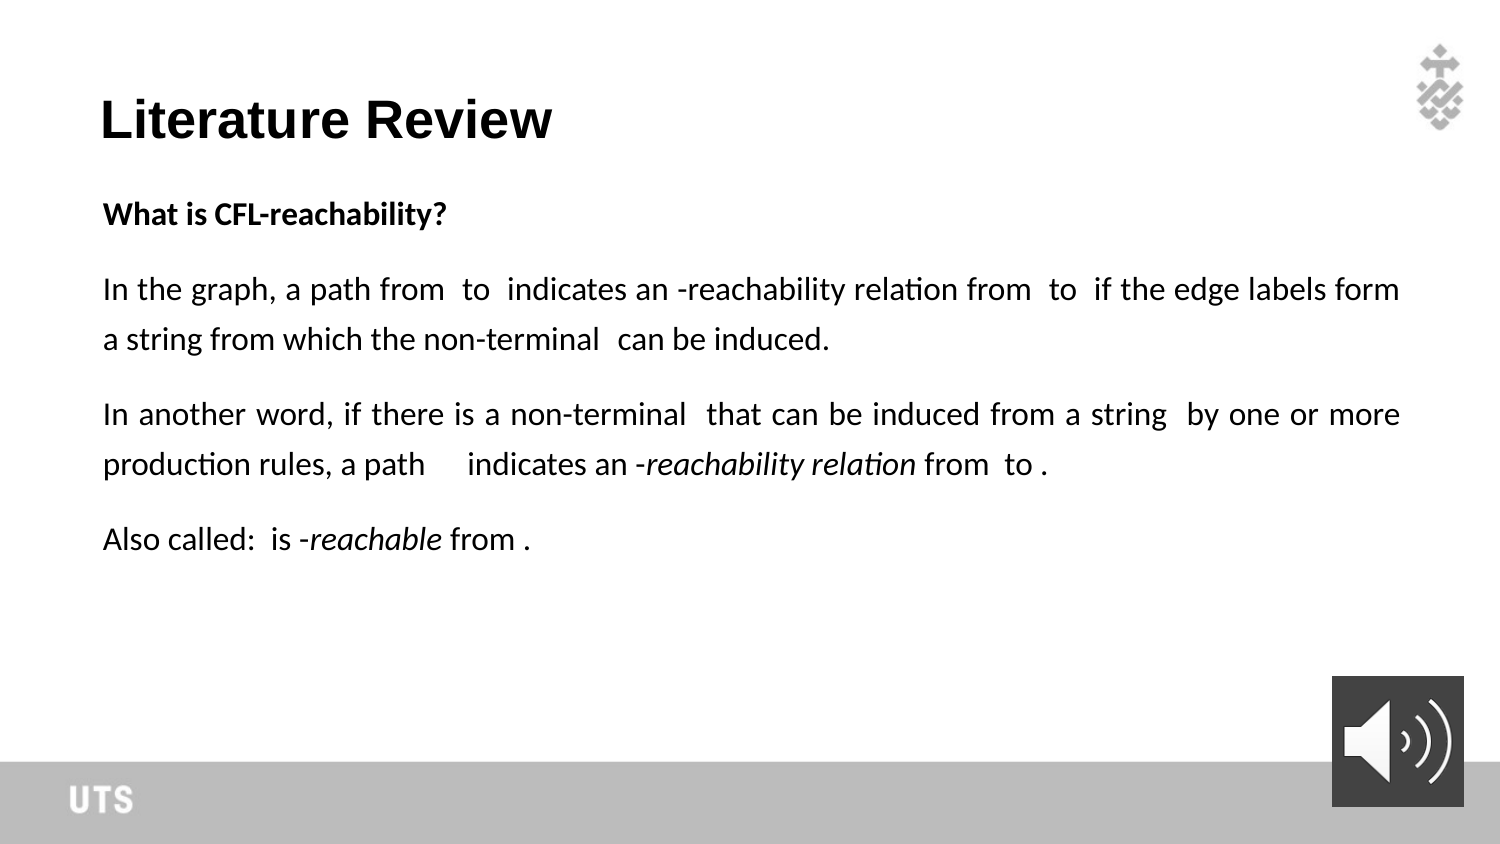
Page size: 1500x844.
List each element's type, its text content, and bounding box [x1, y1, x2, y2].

text_box Literature Review [100, 10, 1352, 150]
slide_number 6 [1361, 29, 1454, 88]
picture [0, 0, 1500, 844]
